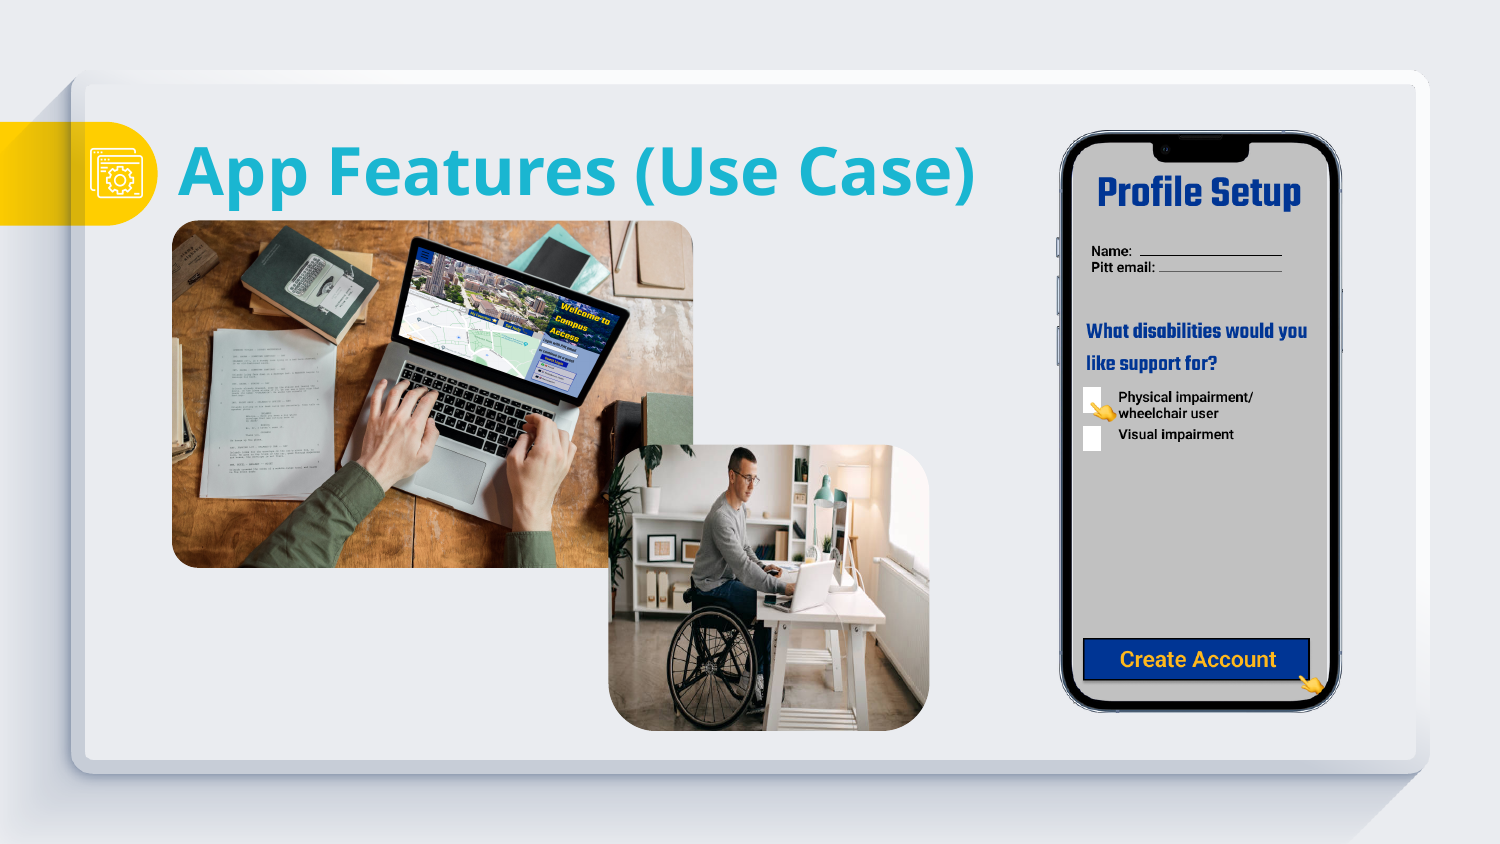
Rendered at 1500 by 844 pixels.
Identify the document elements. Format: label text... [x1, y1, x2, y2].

picture [0, 0, 1500, 844]
text_box App Features (Use Case) [163, 114, 1139, 226]
